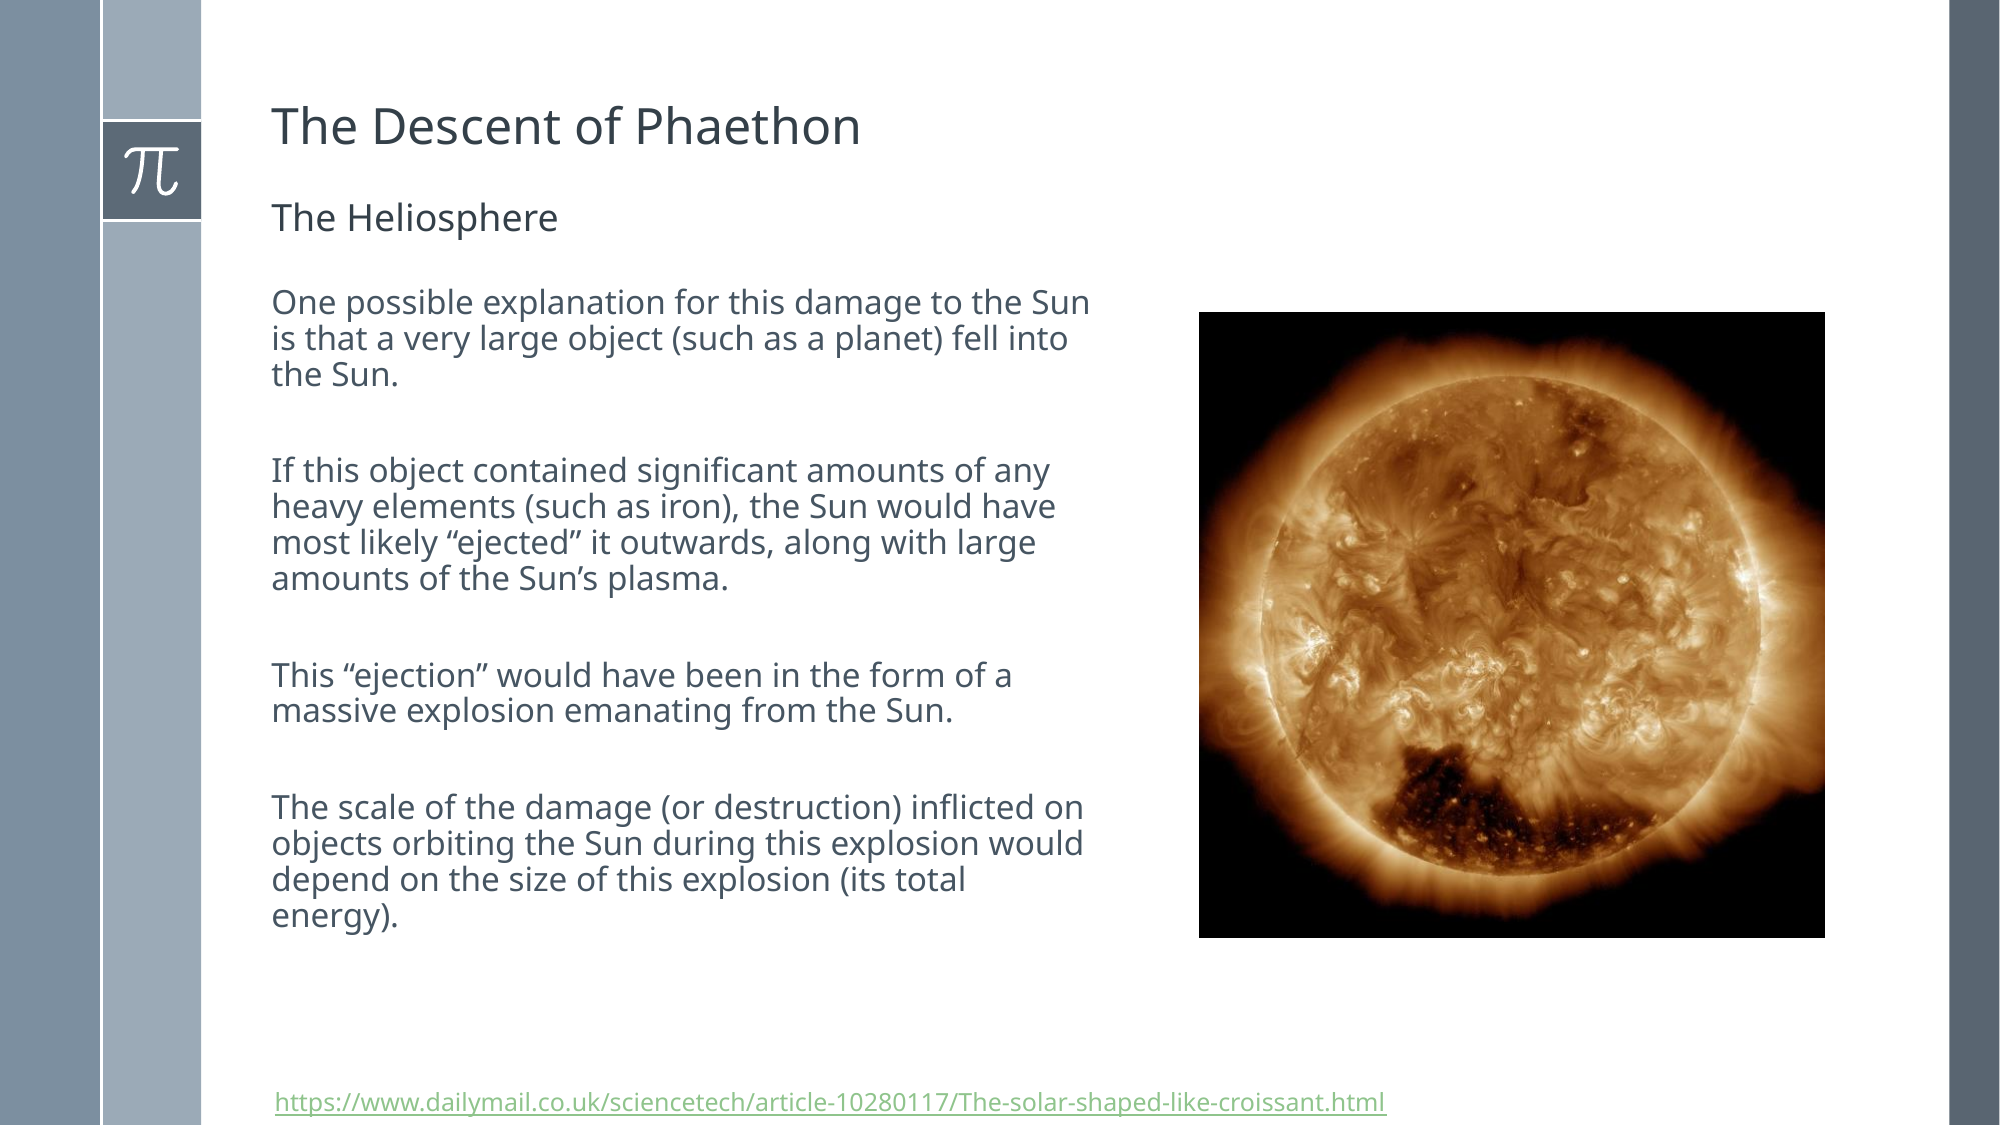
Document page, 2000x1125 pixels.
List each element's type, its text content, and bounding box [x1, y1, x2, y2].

text_box https://www.dailymail.co.uk/sciencetech/article-10280117/The-solar-shaped-like-croissant.html [259, 1079, 1862, 1125]
title The Descent of Phaethon [256, 96, 1862, 162]
text_box One possible explanation for this damage to the Sun is that a very large object (such as a planet) fell into the Sun. If this object contained significant amounts of any heavy elements (such as iron), the Sun would have most likely “ejected” it outwards, along with large amounts of the Sun’s plasma. This “ejection” would have been in the form of a massive explosion emanating from the Sun. The scale of the damage (or destruction) inflicted on objects orbiting the Sun during this explosion would depend on the size of this explosion (its total energy). [256, 278, 1113, 1029]
picture [1199, 312, 1825, 938]
text_box The Heliosphere [256, 162, 1862, 247]
